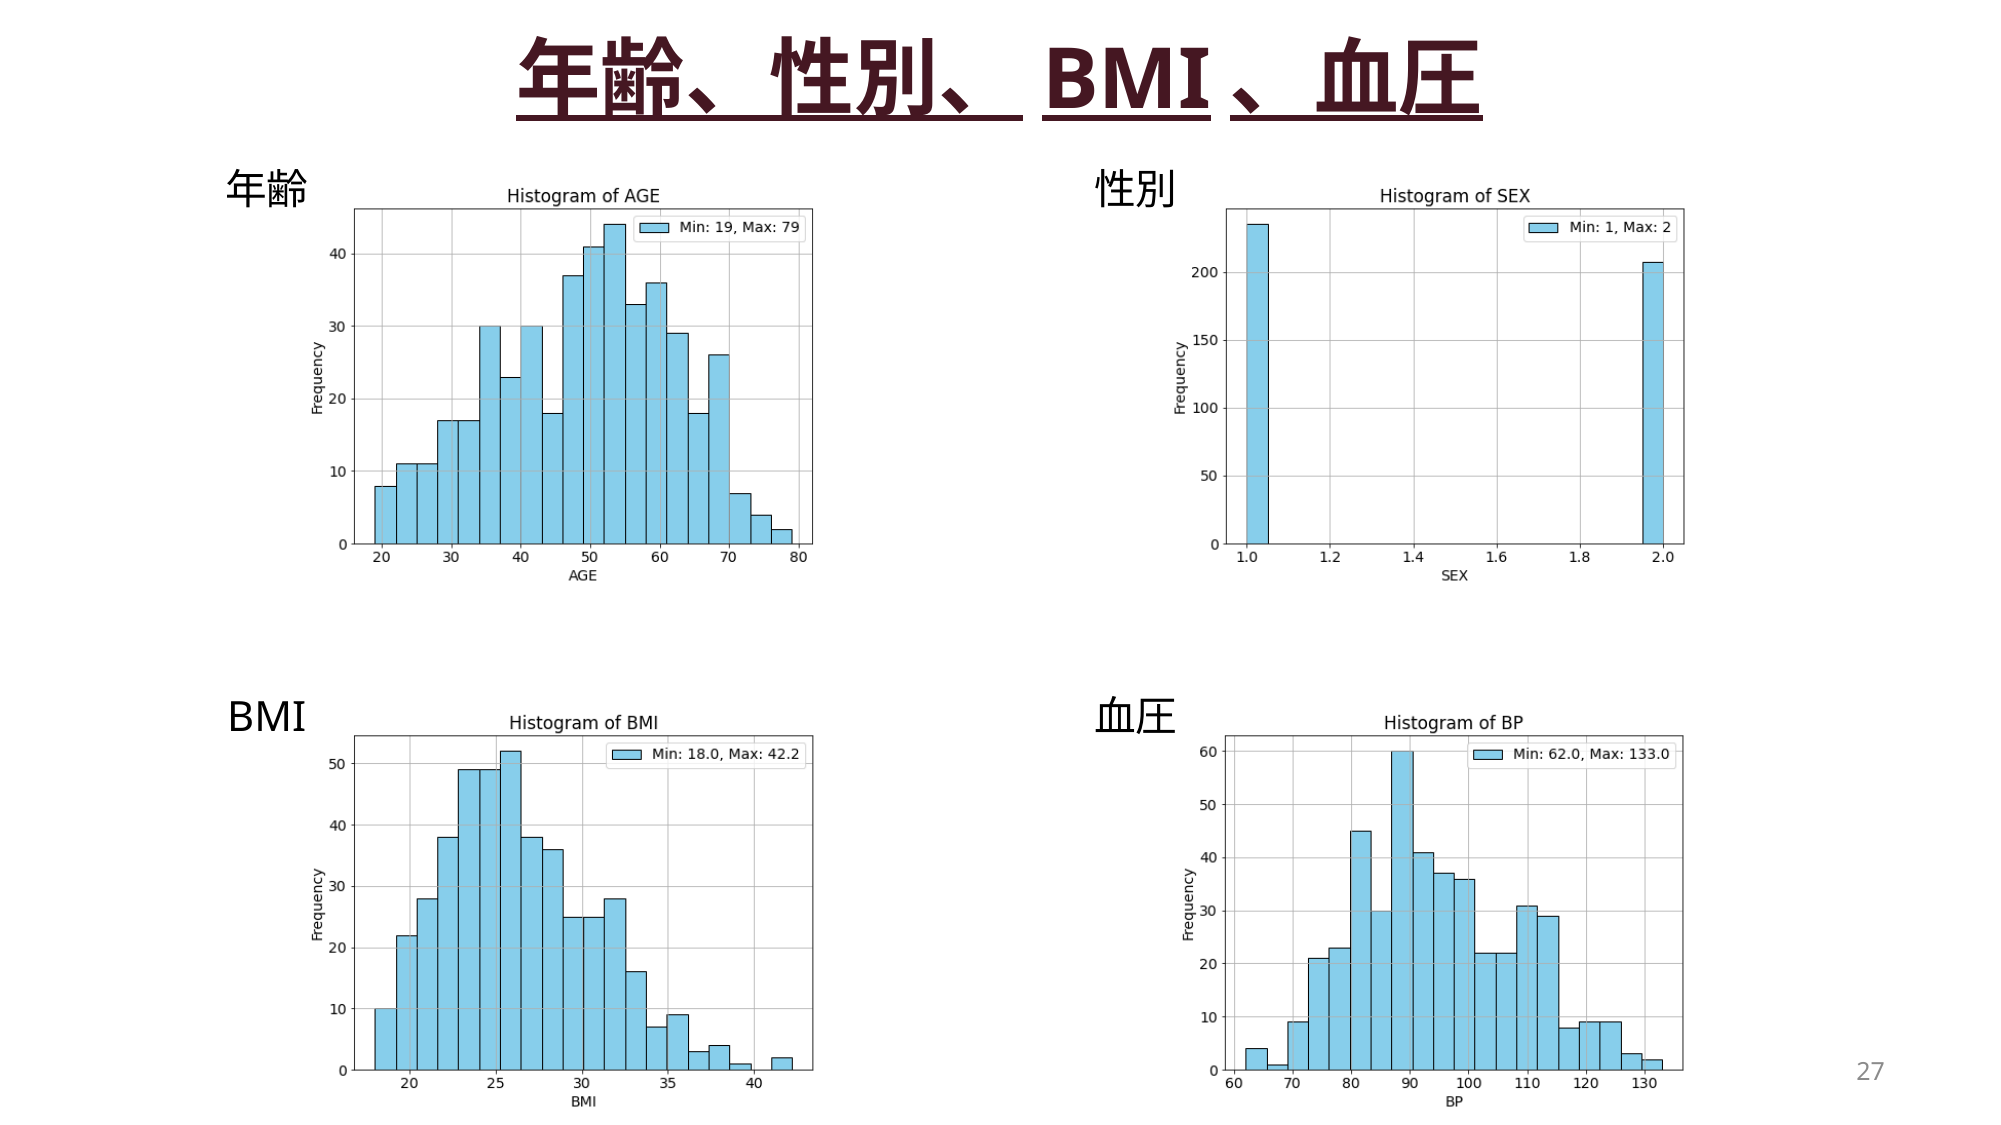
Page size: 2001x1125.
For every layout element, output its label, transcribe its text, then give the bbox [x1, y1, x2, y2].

slide_number 27 [1746, 1042, 1900, 1103]
text_box BMI [212, 682, 278, 747]
picture [280, 681, 872, 1125]
picture [1151, 154, 1742, 599]
title 年齢、性別、BMI、血圧 [99, 16, 1900, 134]
text_box 血圧 [1079, 682, 1148, 747]
text_box 年齢 [210, 155, 278, 220]
picture [1150, 681, 1742, 1125]
text_box 性別 [1079, 155, 1149, 220]
picture [280, 154, 849, 599]
